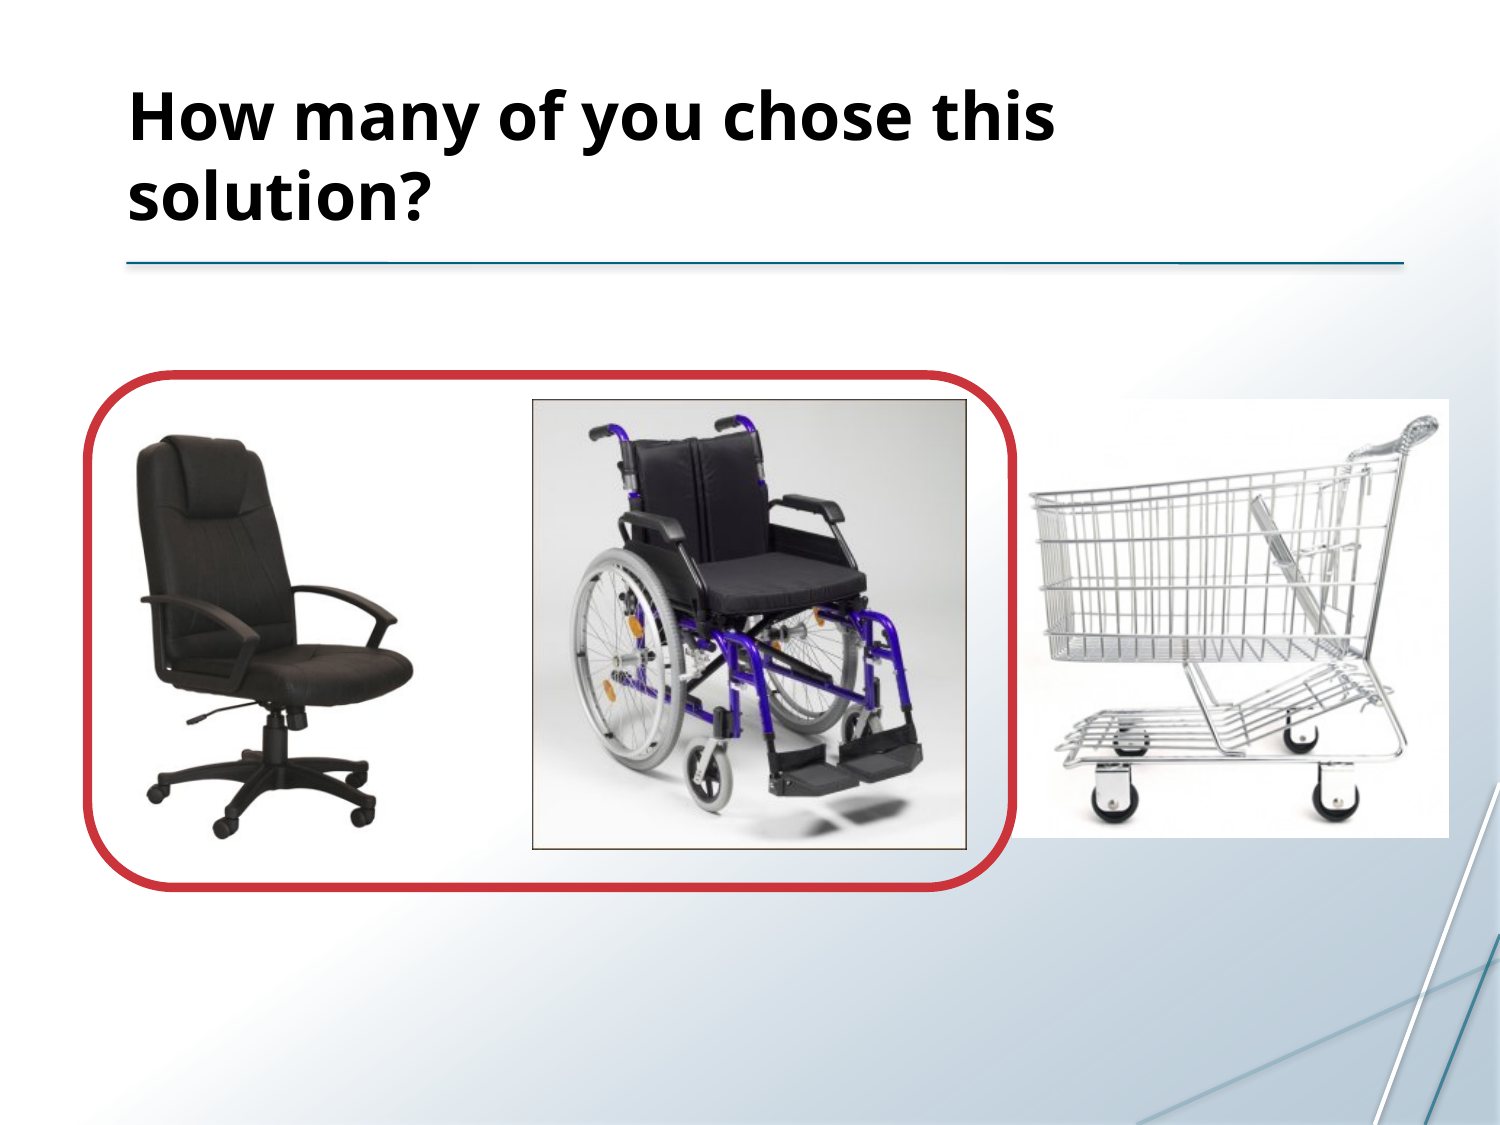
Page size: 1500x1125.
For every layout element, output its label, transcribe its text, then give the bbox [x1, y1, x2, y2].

title How many of you chose this solution? [112, 99, 1373, 242]
picture [532, 399, 968, 851]
picture [62, 424, 488, 851]
picture [1012, 399, 1449, 838]
text_box [96, 374, 1007, 888]
